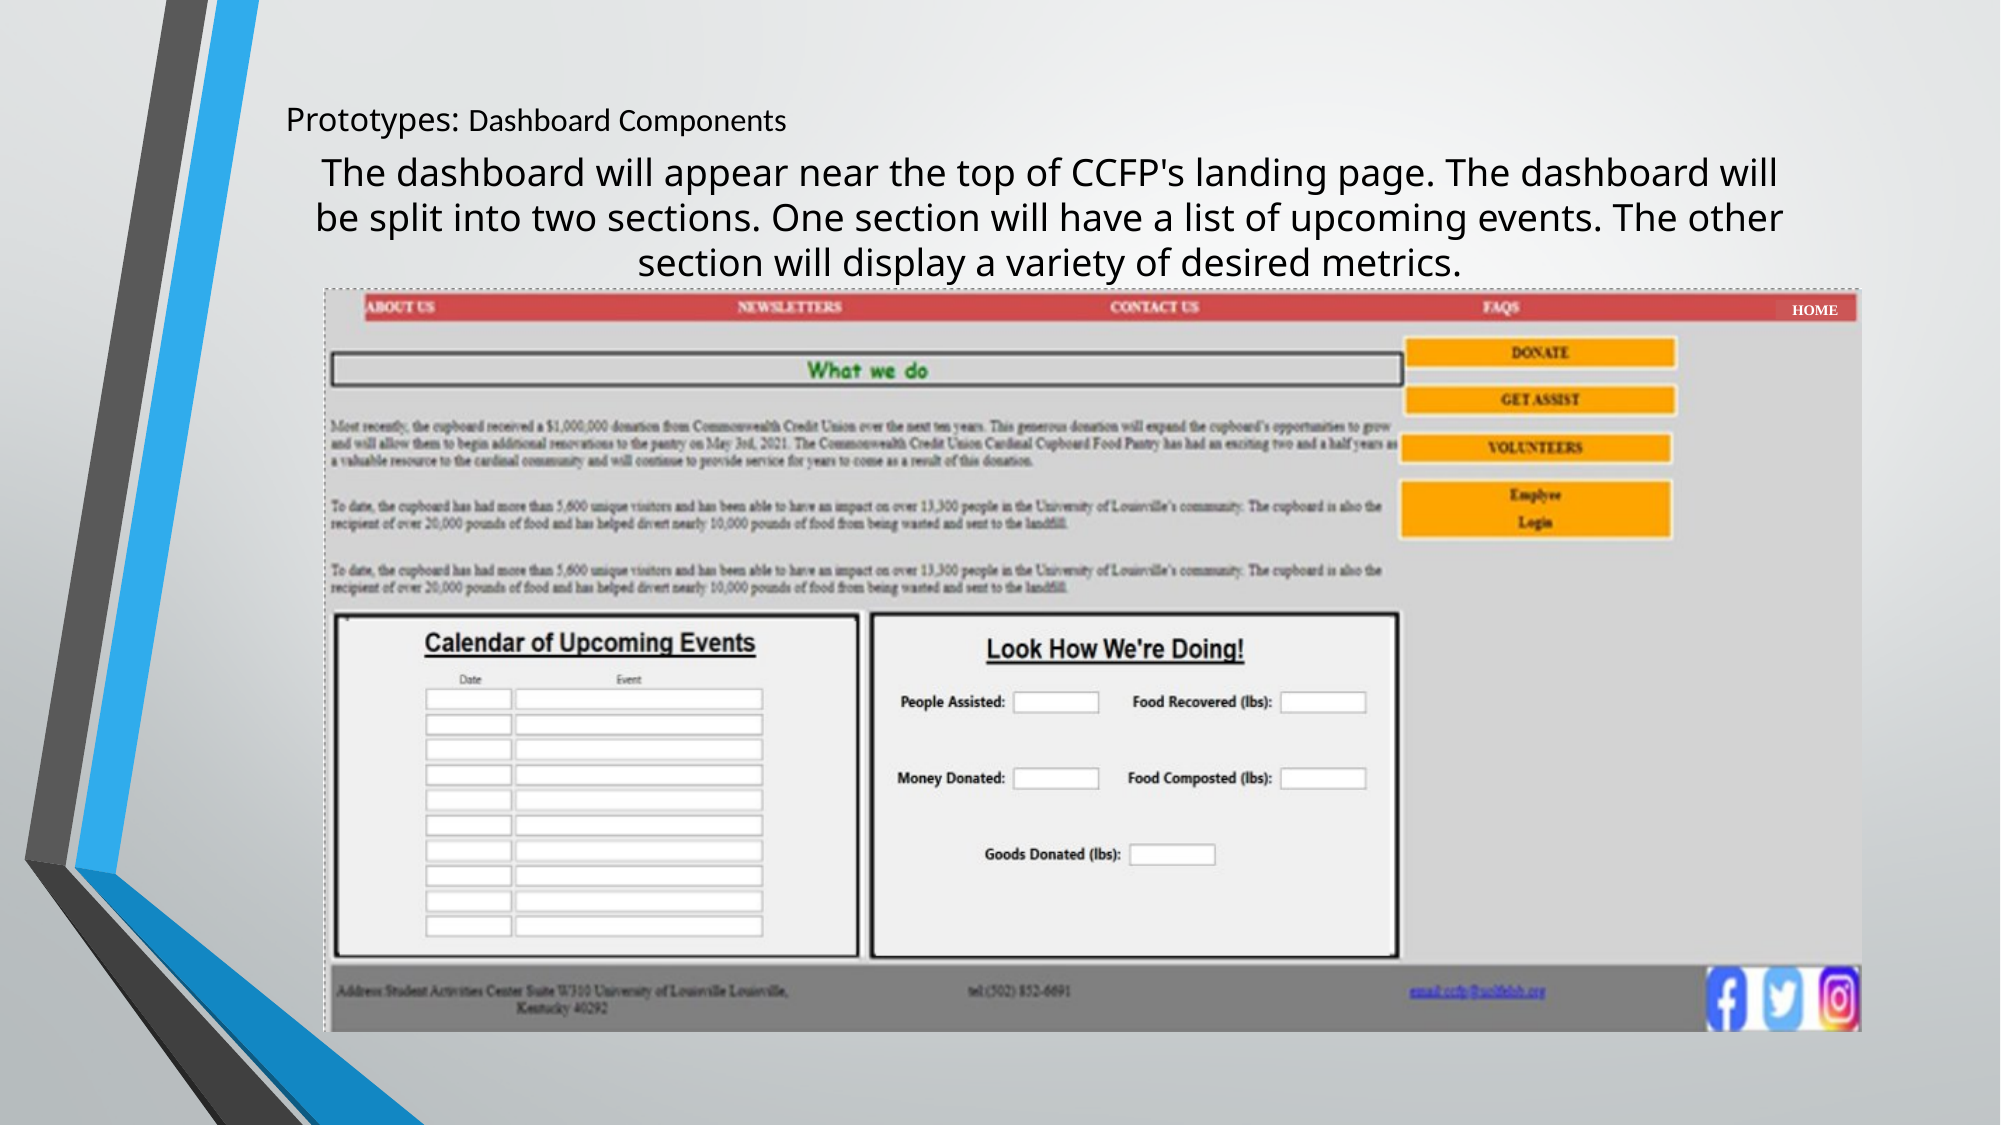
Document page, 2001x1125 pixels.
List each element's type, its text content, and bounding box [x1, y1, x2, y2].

text_box ​The dashboard will appear near the top of CCFP's landing page. The dashboard will be split into two sections. One section will have a list of upcoming events. The other section will display a variety of desired metrics. [299, 141, 1802, 292]
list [323, 288, 1862, 1032]
title Prototypes: Dashboard Components [270, 52, 1877, 146]
